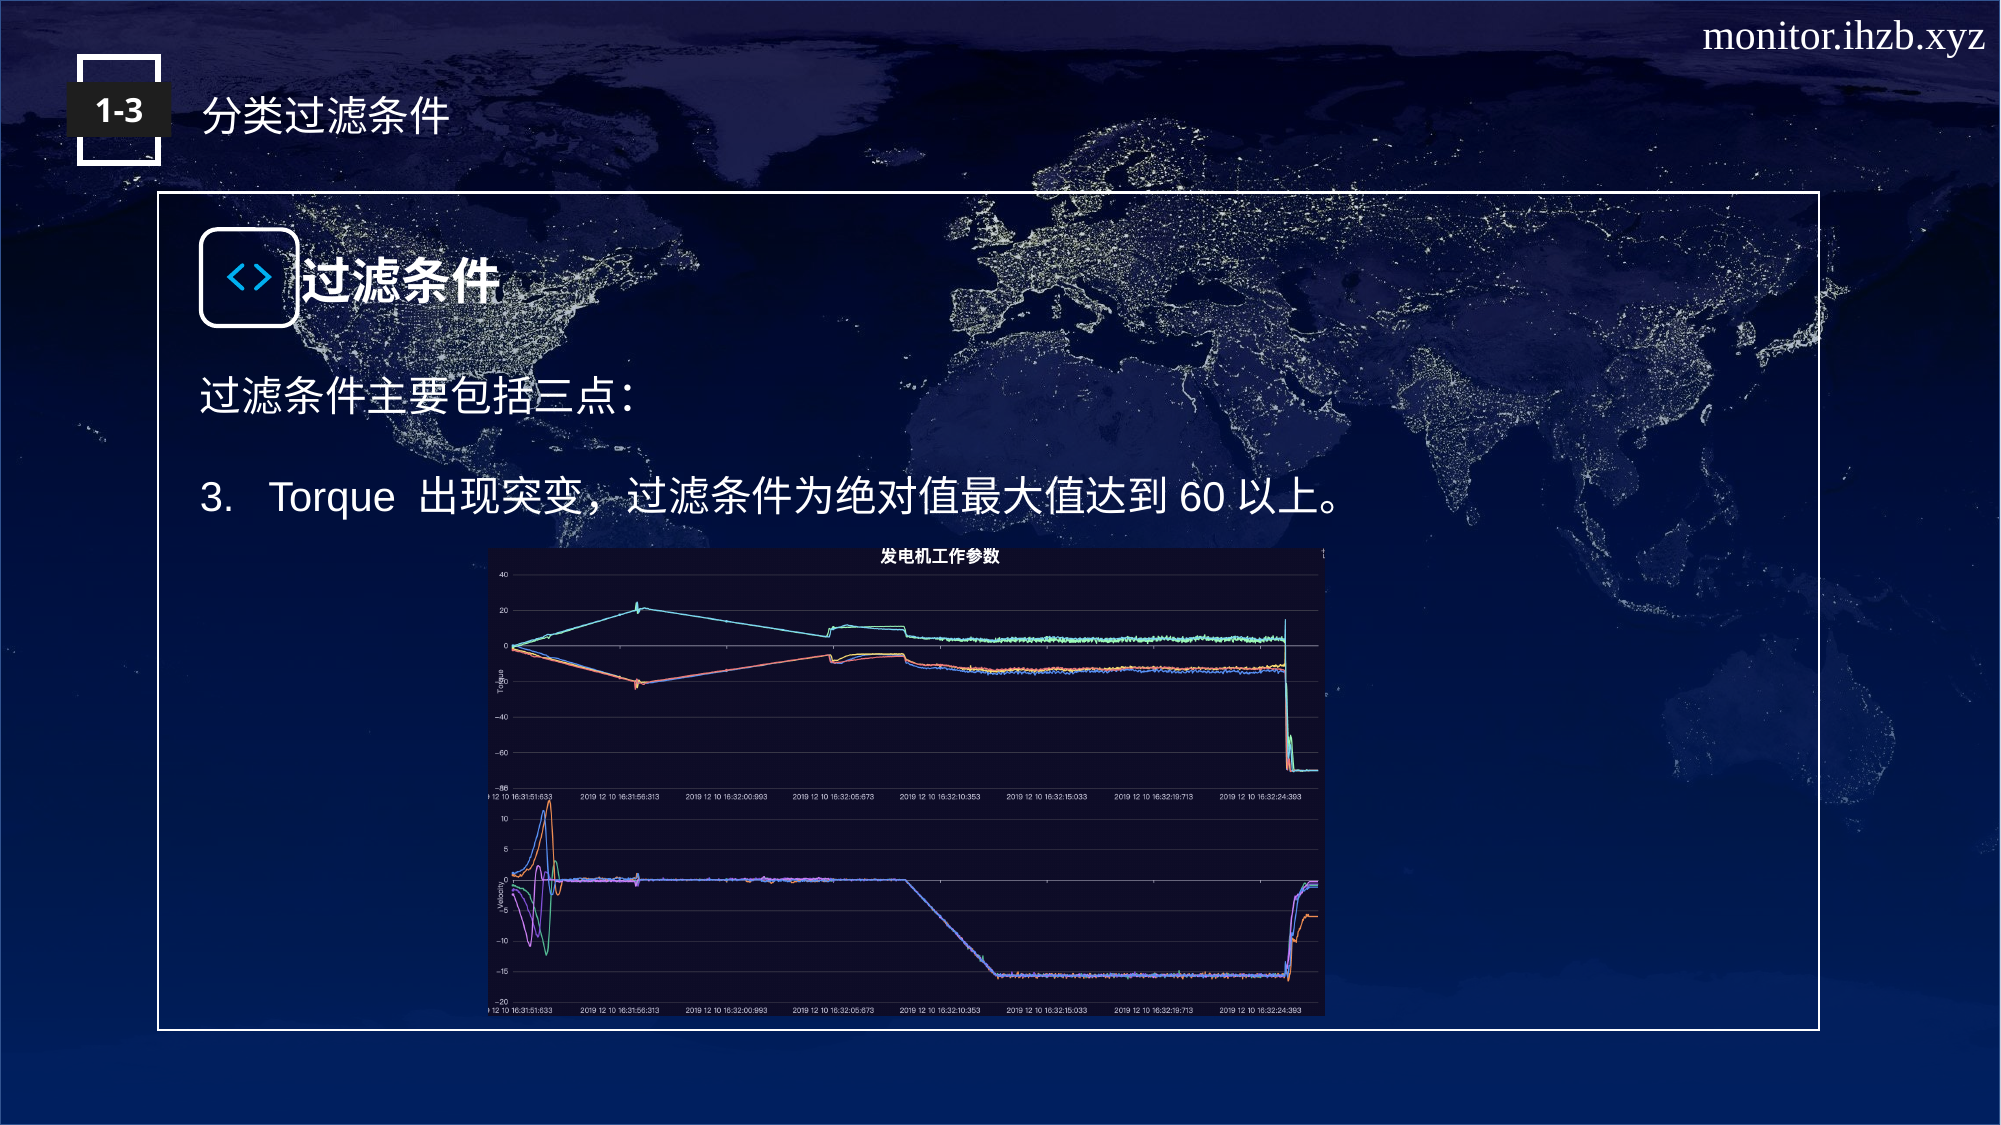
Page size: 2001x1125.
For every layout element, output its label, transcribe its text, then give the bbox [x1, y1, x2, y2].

text_box [157, 191, 1820, 1031]
picture [1, 461, 157, 465]
text_box [79, 137, 159, 164]
text_box 1-3 [66, 82, 172, 137]
text_box 过滤条件 过滤条件主要包括三点： 3. Torque 出现突变，过滤条件为绝对值最大值达到60以上。 [185, 242, 1751, 527]
text_box 分类过滤条件 [186, 82, 467, 148]
picture [1, 1, 1999, 456]
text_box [200, 229, 298, 327]
picture [1820, 461, 1999, 465]
text_box [79, 56, 159, 82]
picture [488, 548, 1325, 1016]
